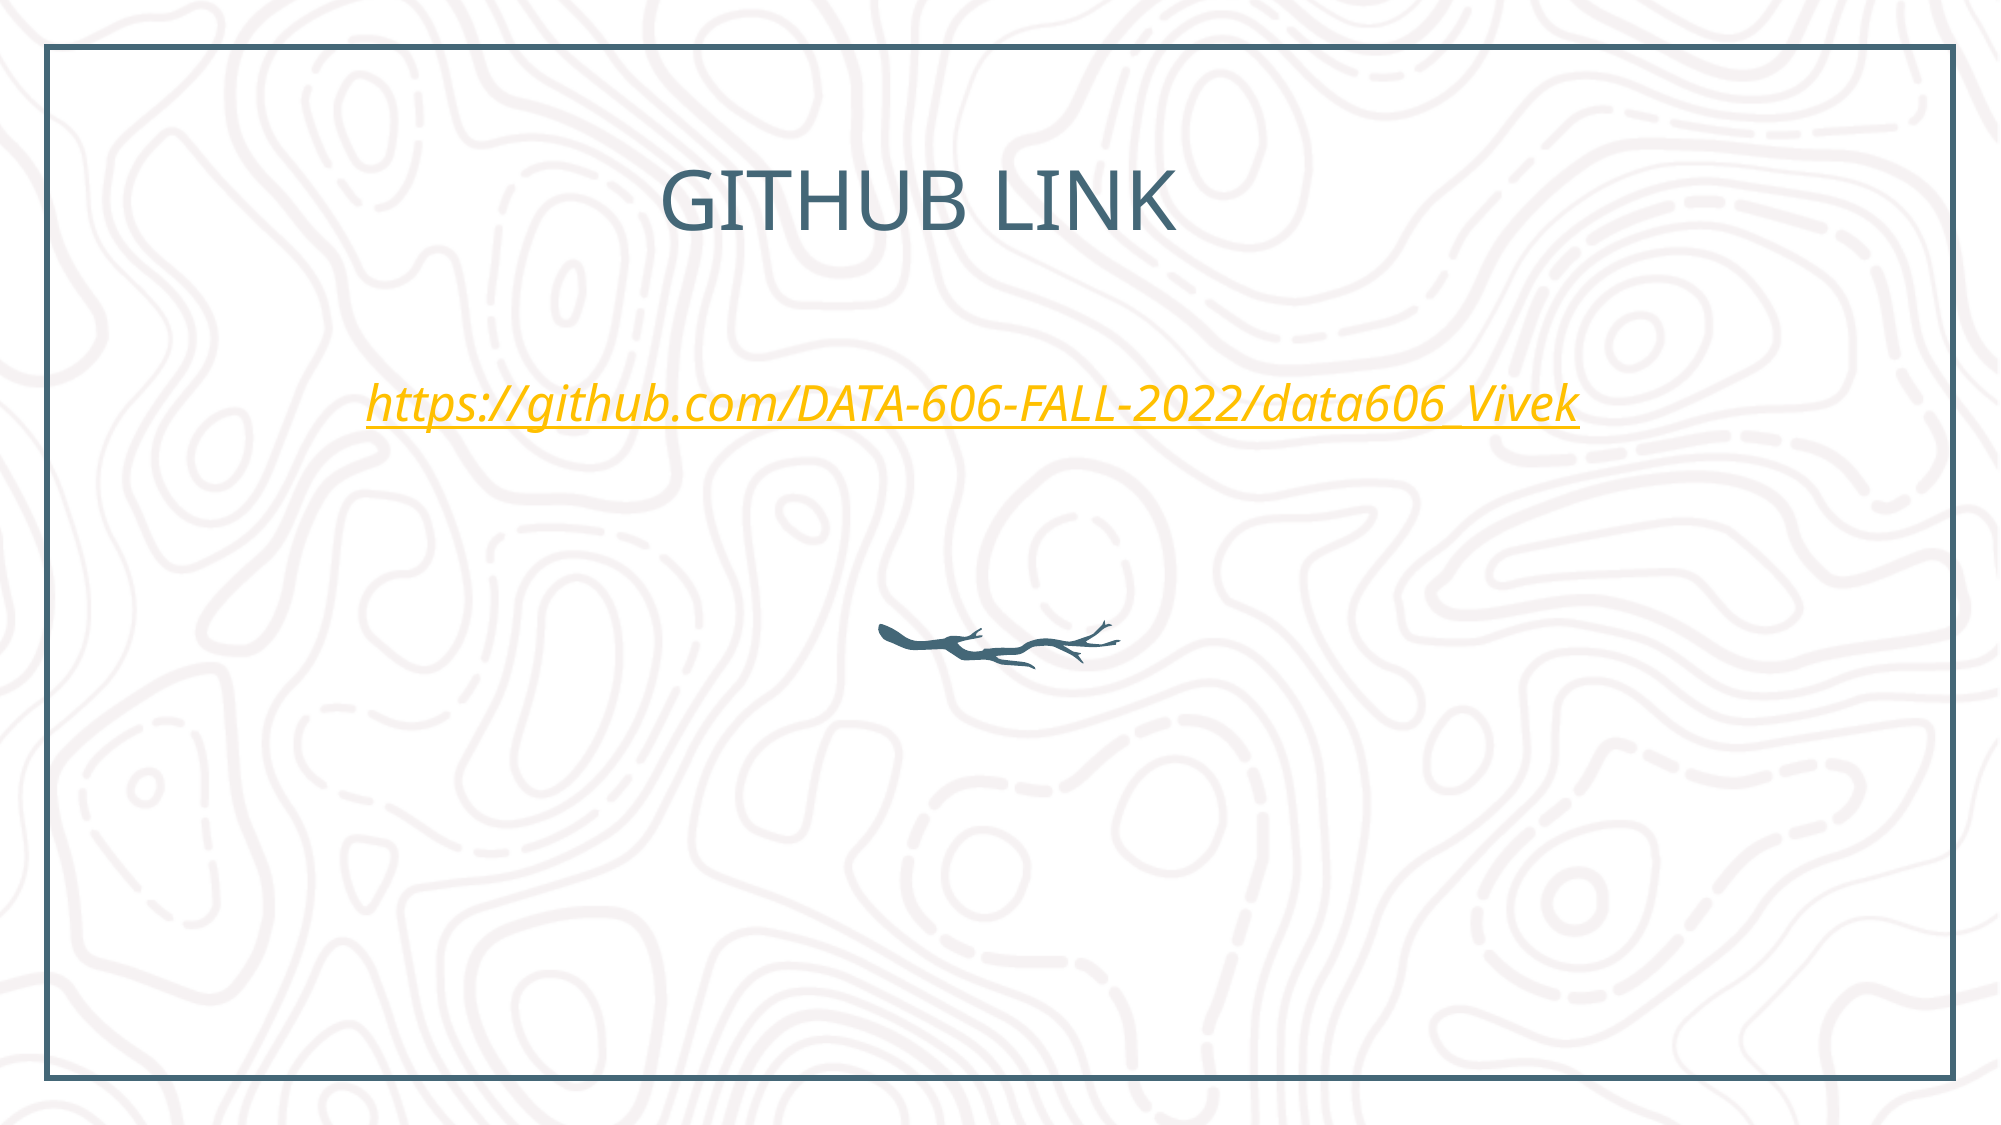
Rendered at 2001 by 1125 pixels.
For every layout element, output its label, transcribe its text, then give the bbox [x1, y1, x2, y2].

list https://github.com/DATA-606-FALL-2022/data606_Vivek [365, 372, 1715, 439]
title Github link [658, 158, 1339, 263]
